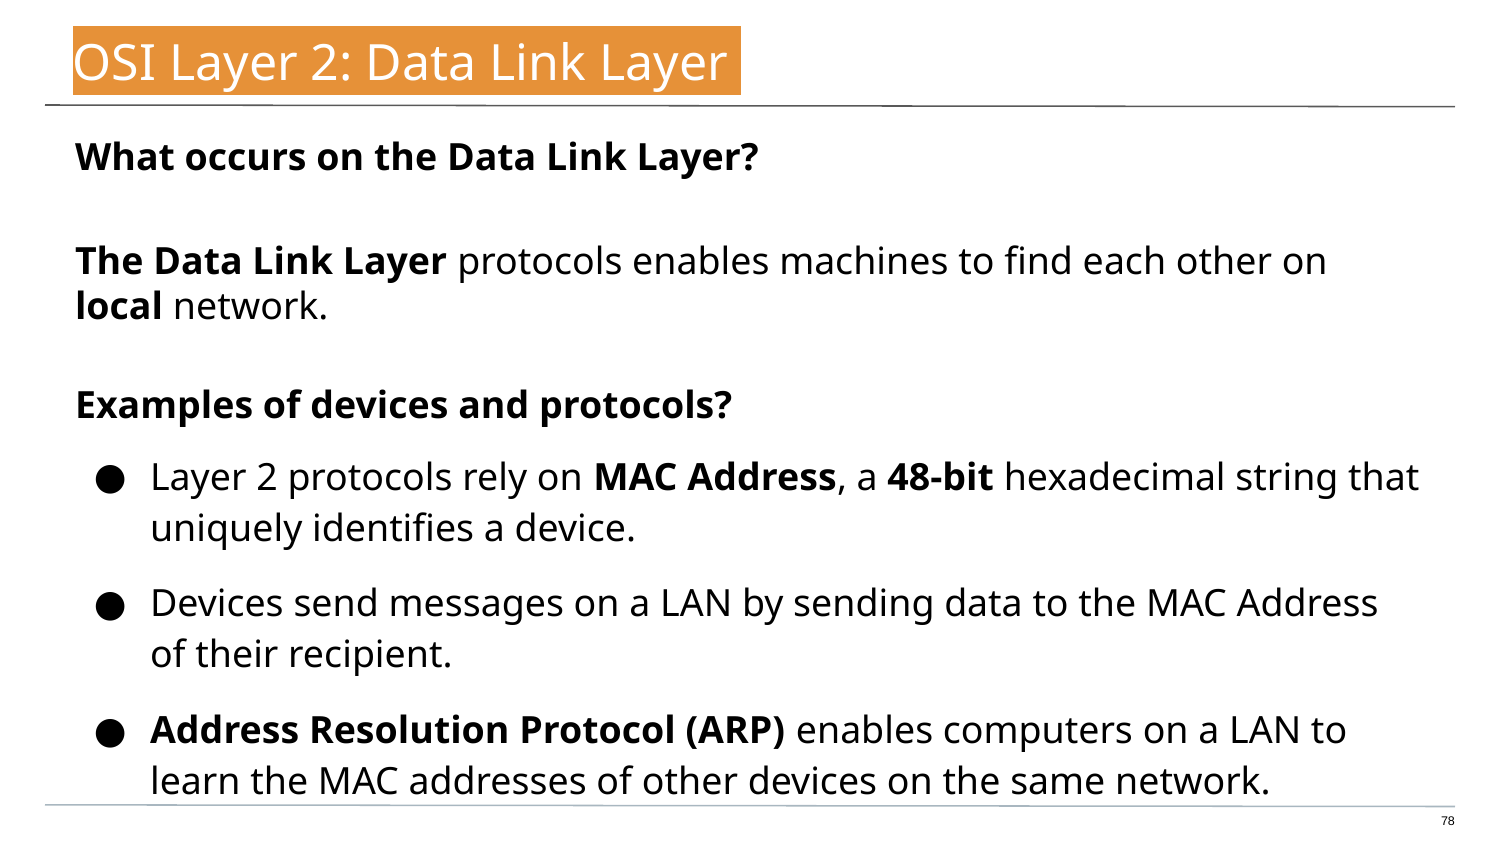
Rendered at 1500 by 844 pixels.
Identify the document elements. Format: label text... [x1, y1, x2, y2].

subtitle Examples of devices and protocols? [0, 365, 1500, 426]
title OSI Layer 2: Data Link Layer [0, 0, 1500, 88]
list Layer 2 protocols rely on MAC Address, a 48-bit hexadecimal string that uniquely identifies a device. Devices send messages on a LAN by sending data to the MAC Address of their recipient. Address Resolution Protocol (ARP) enables computers on a LAN to learn the MAC addresses of other devices on the same network. [0, 446, 1500, 844]
subtitle The Data Link Layer protocols enables machines to find each other on local network. [0, 221, 1500, 282]
subtitle What occurs on the Data Link Layer? [0, 118, 1500, 179]
